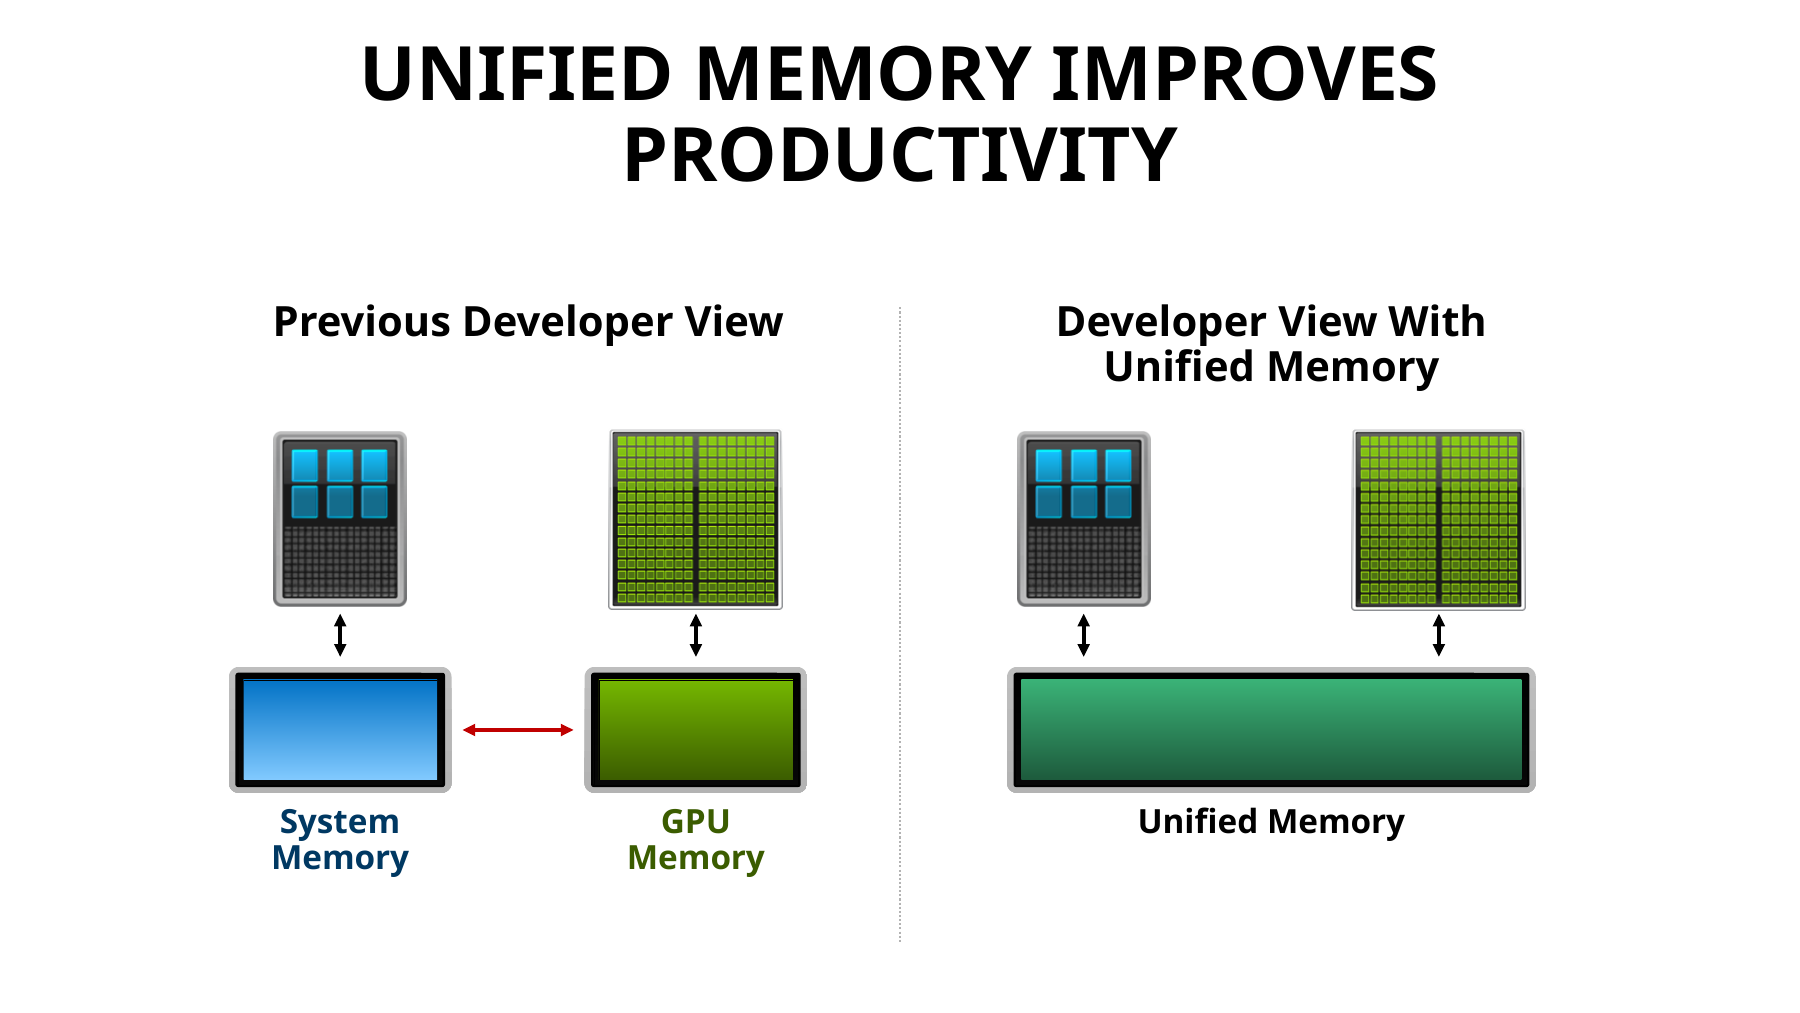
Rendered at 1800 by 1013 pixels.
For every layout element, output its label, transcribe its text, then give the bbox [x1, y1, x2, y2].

picture [273, 431, 407, 607]
text_box GPU Memory [573, 797, 819, 885]
title Unified memory improves productivity [81, 108, 1719, 206]
text_box System Memory [217, 797, 463, 885]
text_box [1006, 666, 1537, 794]
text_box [584, 666, 808, 794]
text_box Developer View With Unified Memory [995, 293, 1548, 399]
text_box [228, 666, 452, 794]
picture [608, 427, 784, 611]
picture [1351, 428, 1527, 611]
text_box Previous Developer View [252, 293, 805, 354]
text_box Unified Memory [1016, 802, 1527, 849]
picture [1016, 431, 1151, 608]
